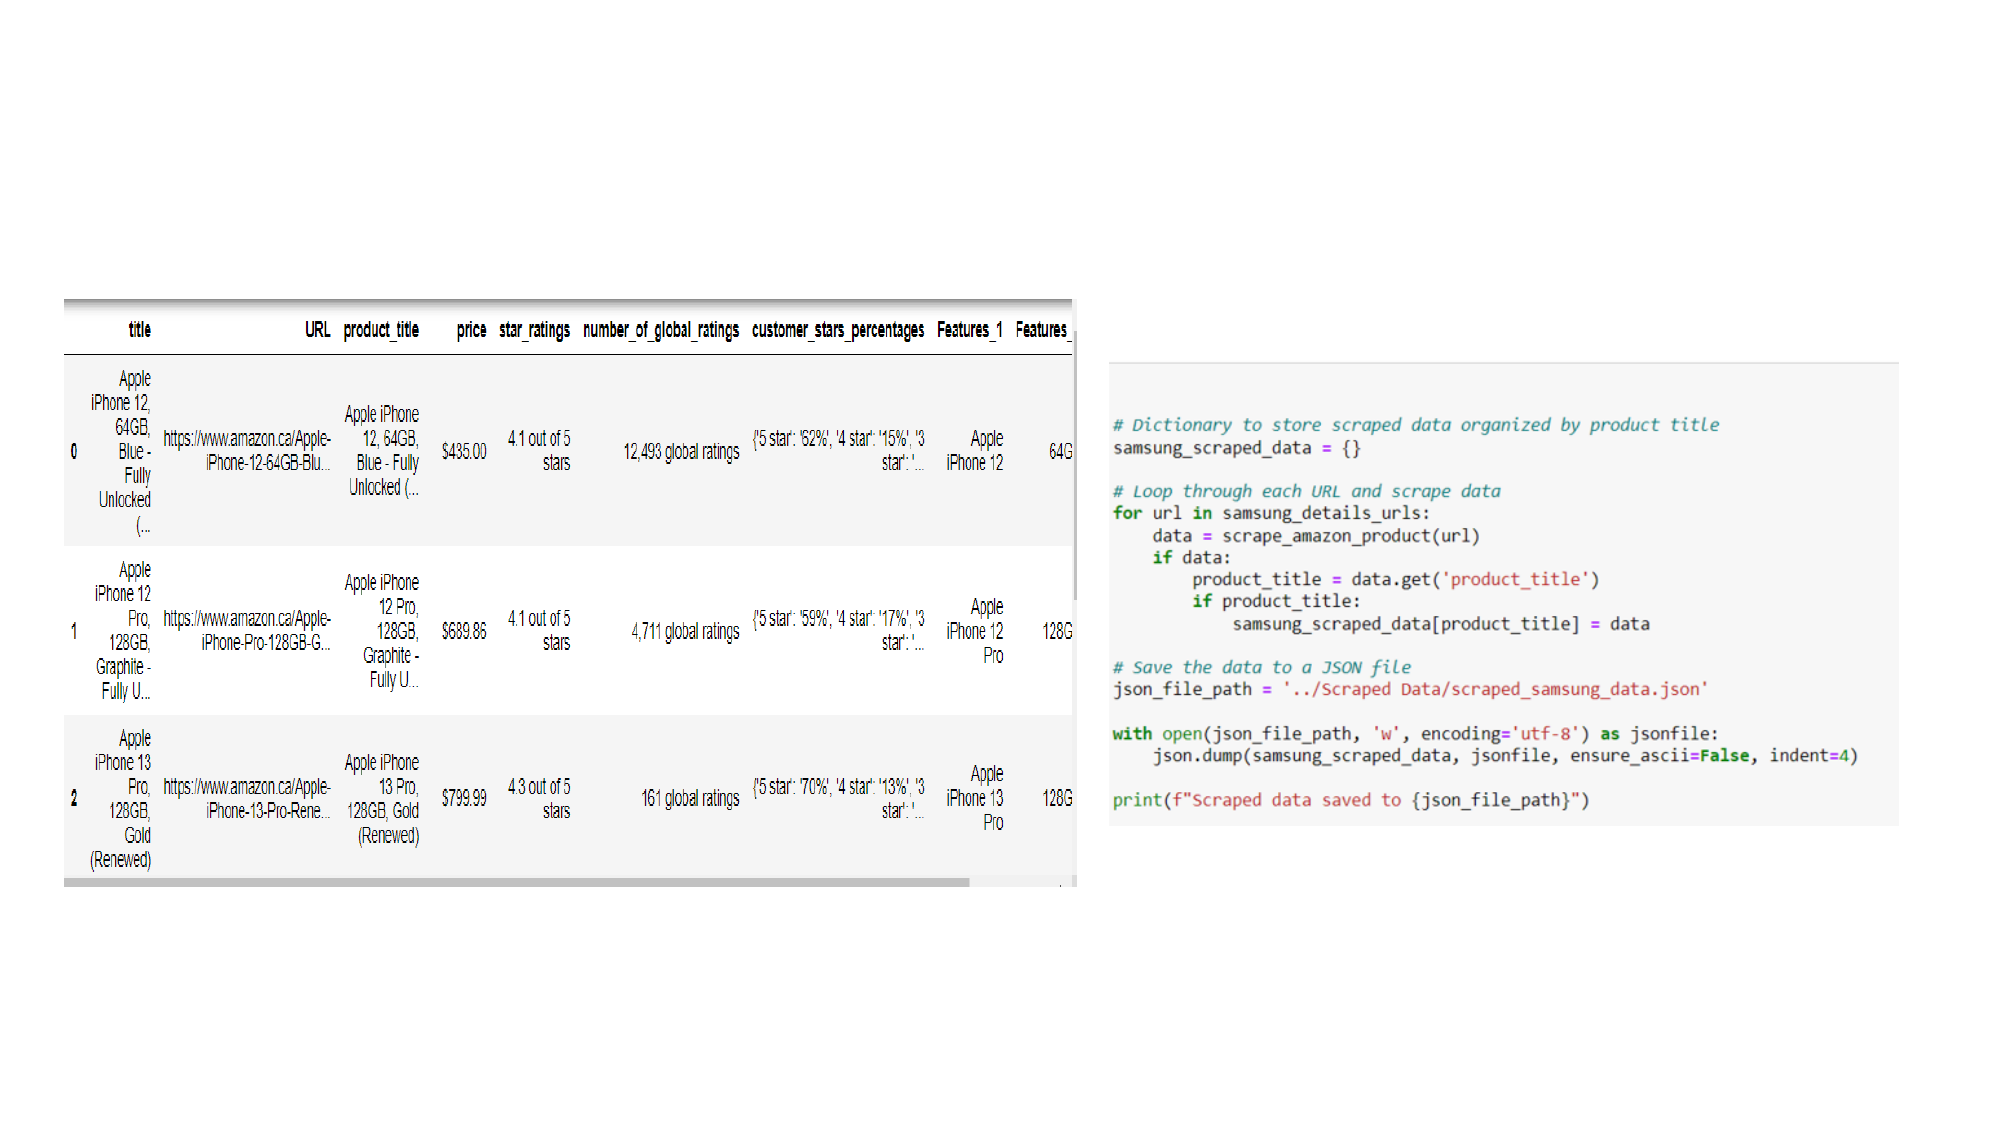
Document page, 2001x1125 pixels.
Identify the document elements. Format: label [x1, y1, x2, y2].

picture [63, 299, 1078, 887]
picture [1109, 360, 1899, 827]
